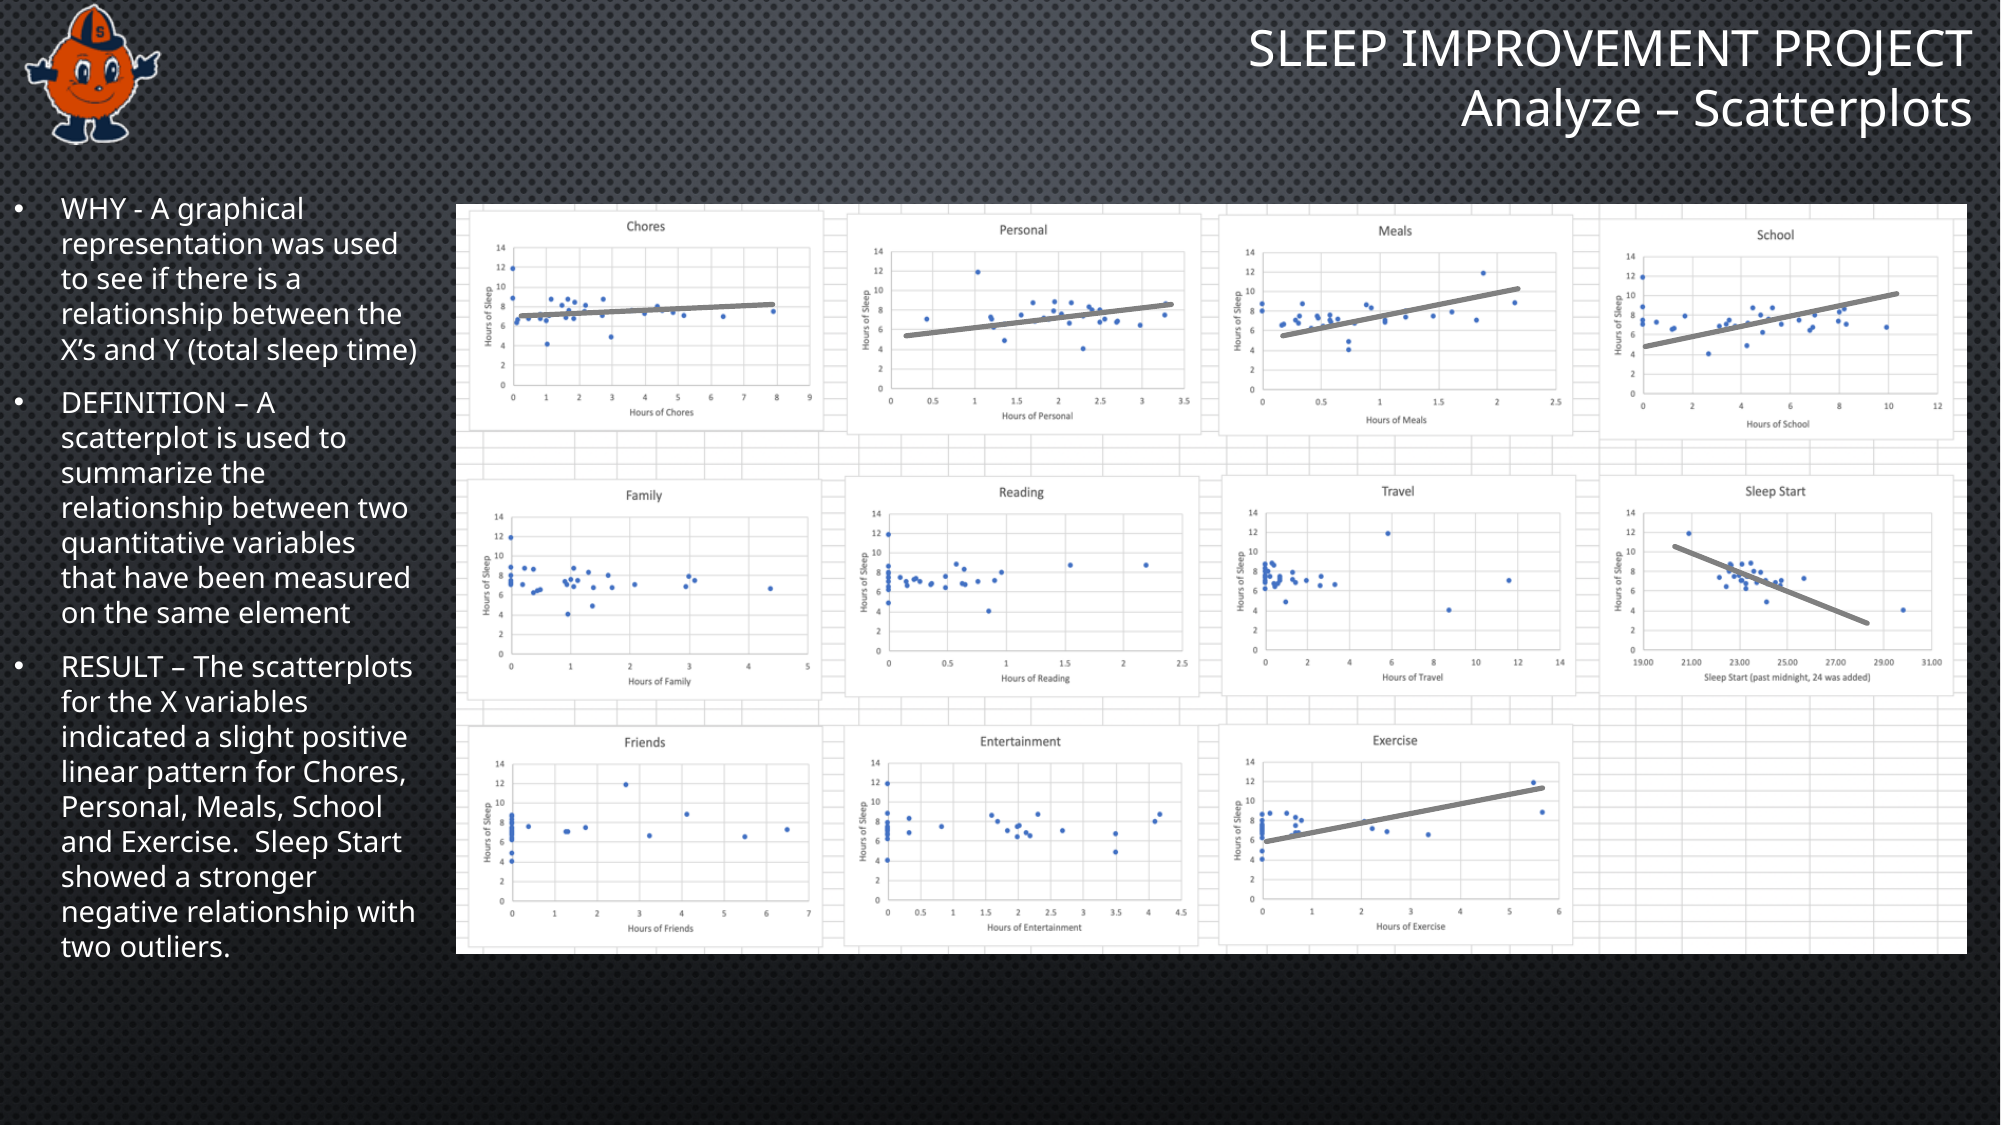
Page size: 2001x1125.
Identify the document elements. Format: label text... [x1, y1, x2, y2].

picture [24, 3, 162, 145]
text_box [456, 204, 1968, 954]
text_box Sleep improvement project Analyze – Scatterplots [363, 9, 1989, 323]
list WHY - A graphical representation was used to see if there is a relationship between the X’s and Y (total sleep time) DEFINITION – A scatterplot is used to summarize the relationship between two quantitative variables that have been measured on the same element RESULT – The scatterplots for the X variables indicated a slight positive linear pattern for Chores, Personal, Meals, School and Exercise. Sleep Start showed a stronger negative relationship with two outliers. [0, 182, 434, 1037]
